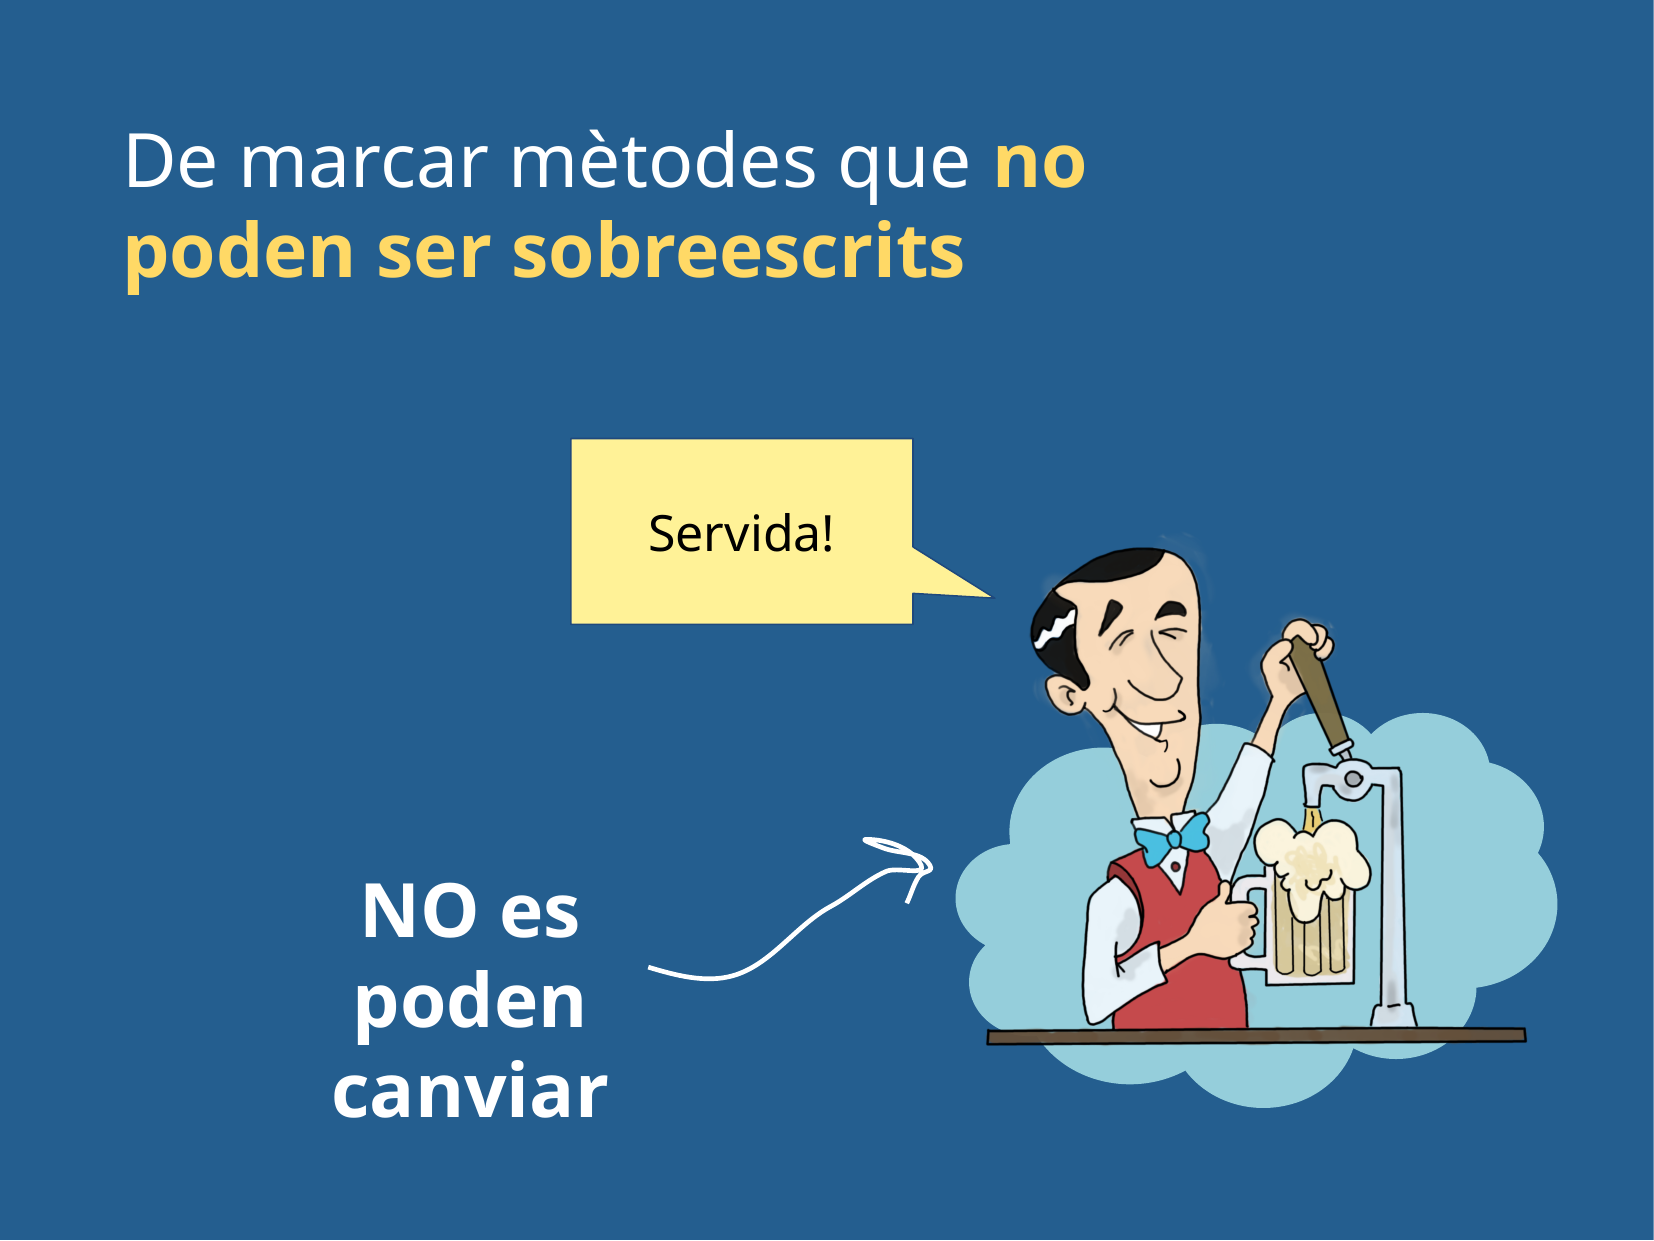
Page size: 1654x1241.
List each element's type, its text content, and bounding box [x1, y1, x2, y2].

picture [970, 522, 1543, 1054]
text_box [648, 839, 931, 979]
text_box De marcar mètodes que no poden ser sobreescrits [122, 112, 1142, 393]
text_box NO es poden canviar [299, 847, 642, 1068]
text_box [1547, 865, 1558, 943]
text_box [1061, 1062, 1348, 1108]
text_box Servida! [570, 438, 965, 625]
text_box [955, 869, 965, 928]
